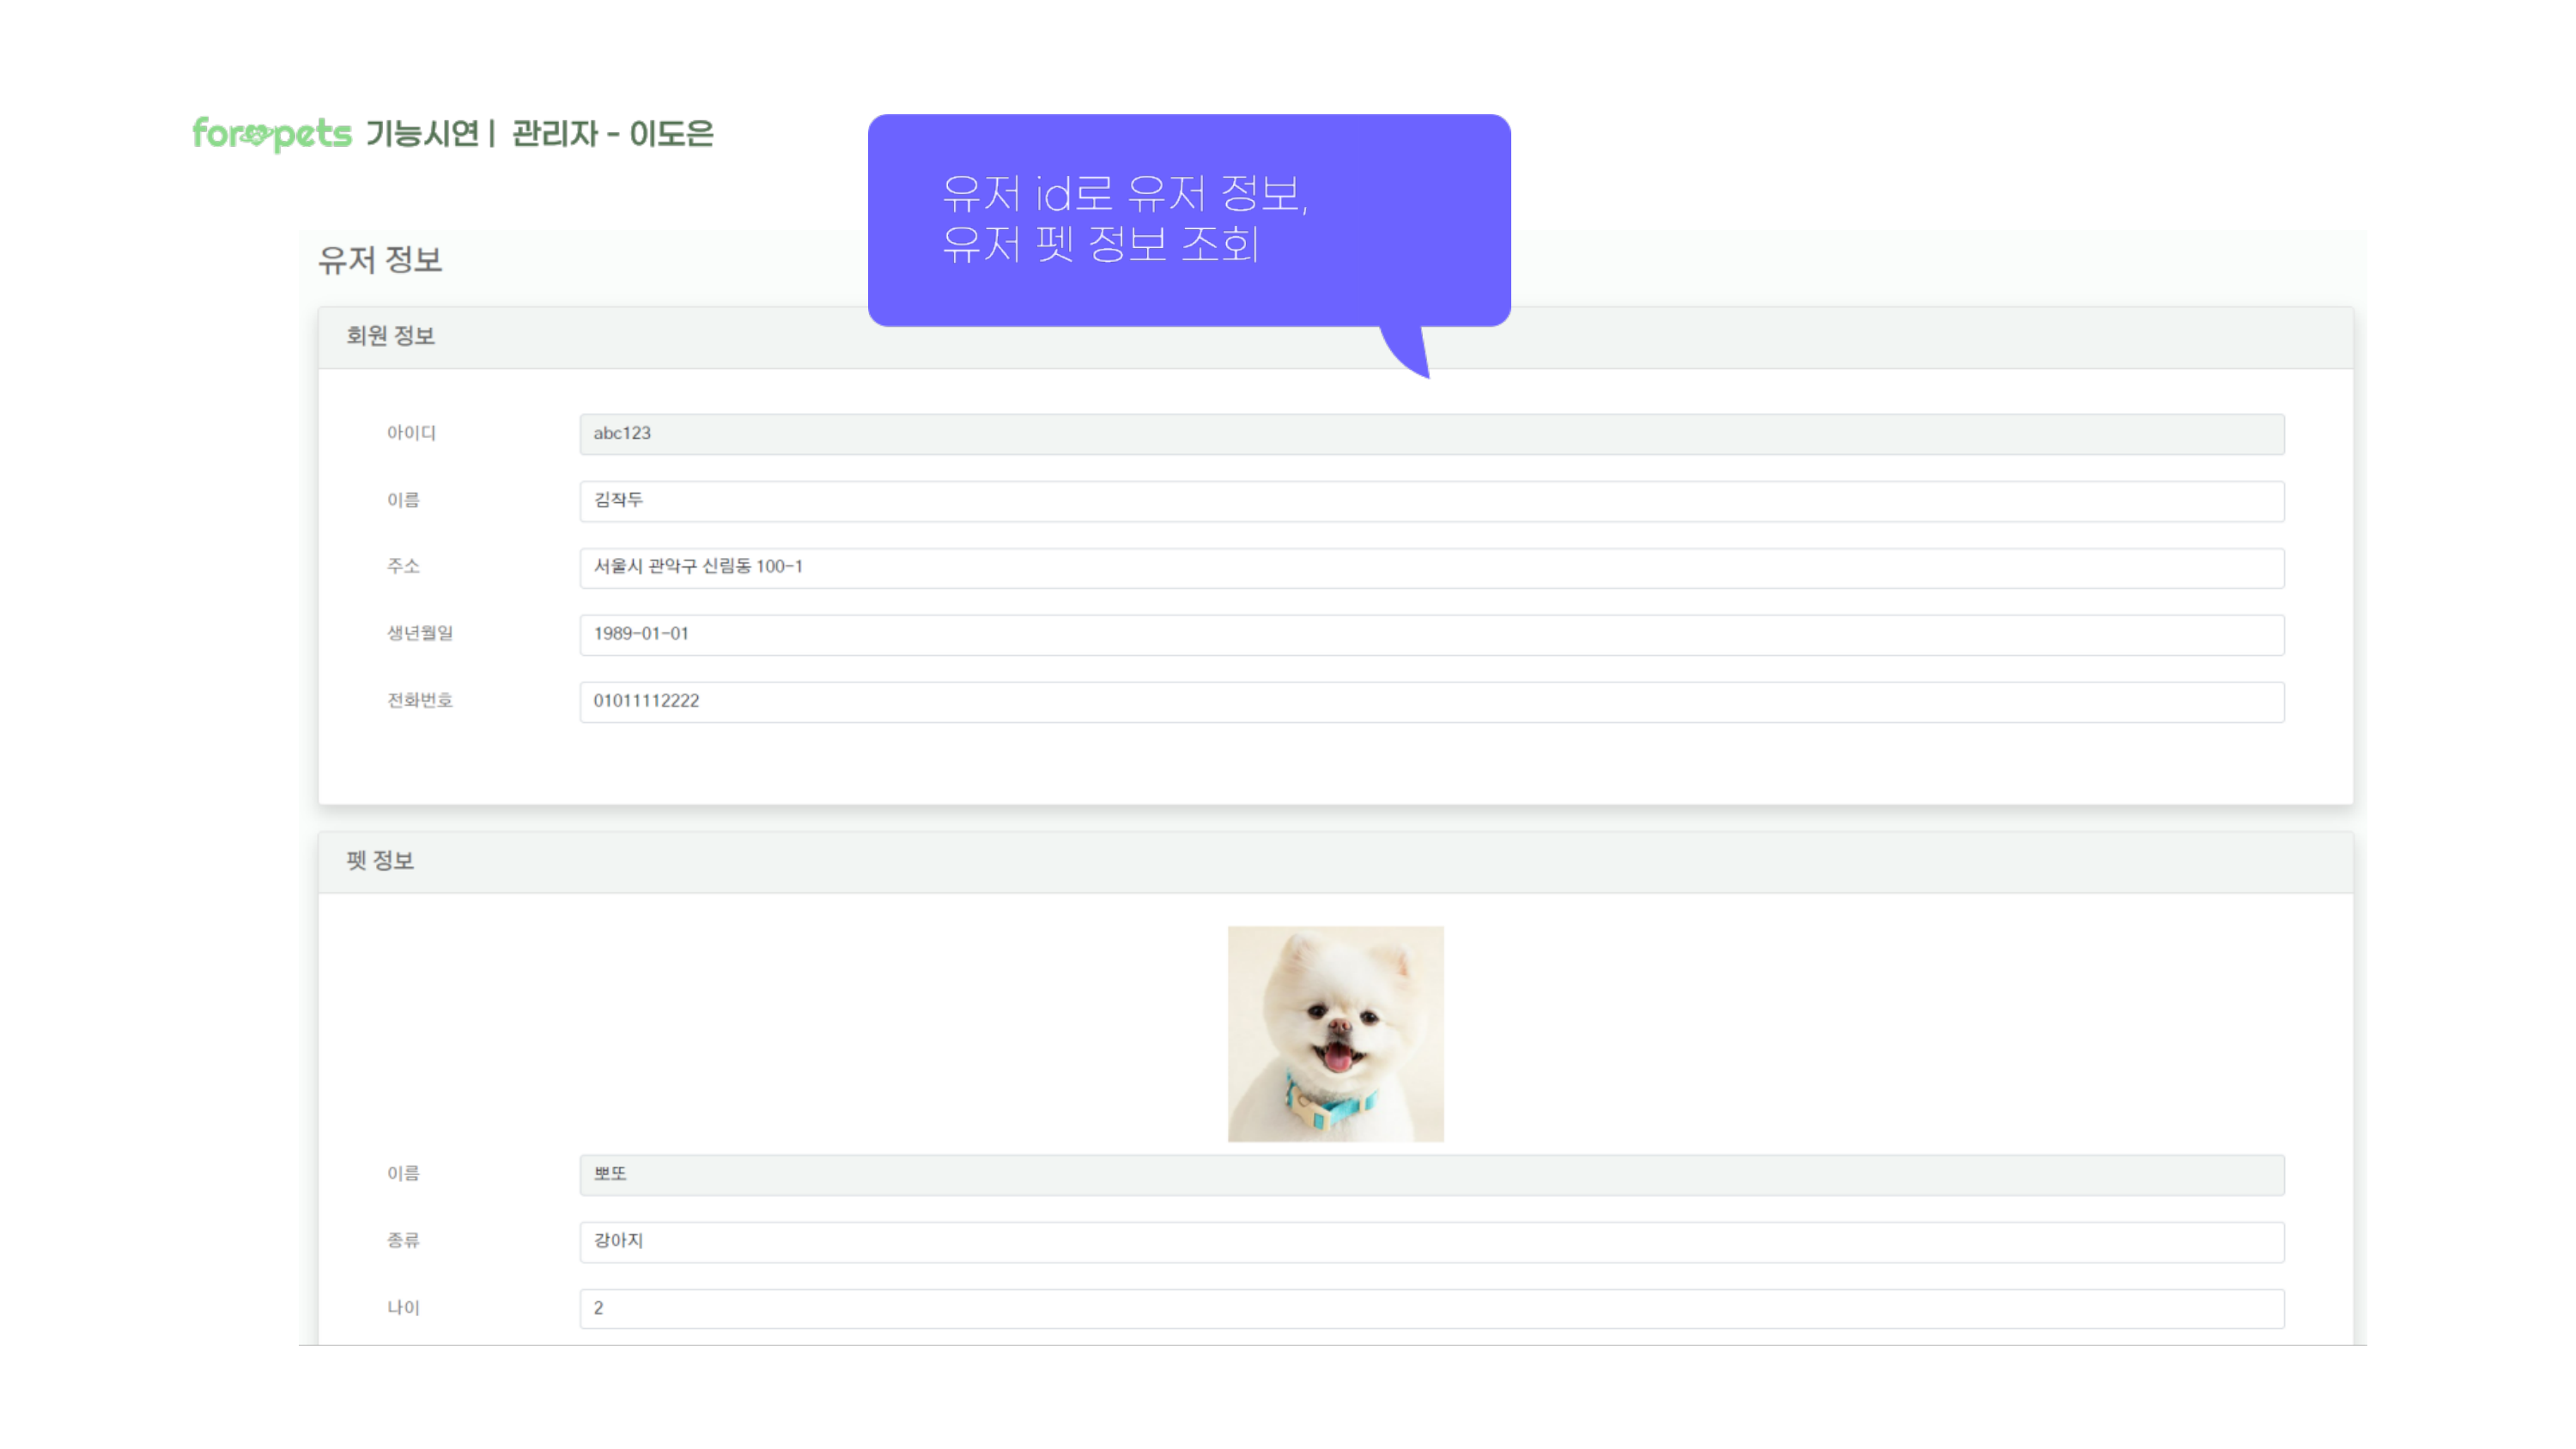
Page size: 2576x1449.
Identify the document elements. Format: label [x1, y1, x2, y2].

picture [935, 162, 1334, 283]
text_box [868, 114, 1512, 380]
text_box [298, 230, 2368, 1348]
picture [361, 112, 732, 162]
text_box [191, 114, 353, 156]
